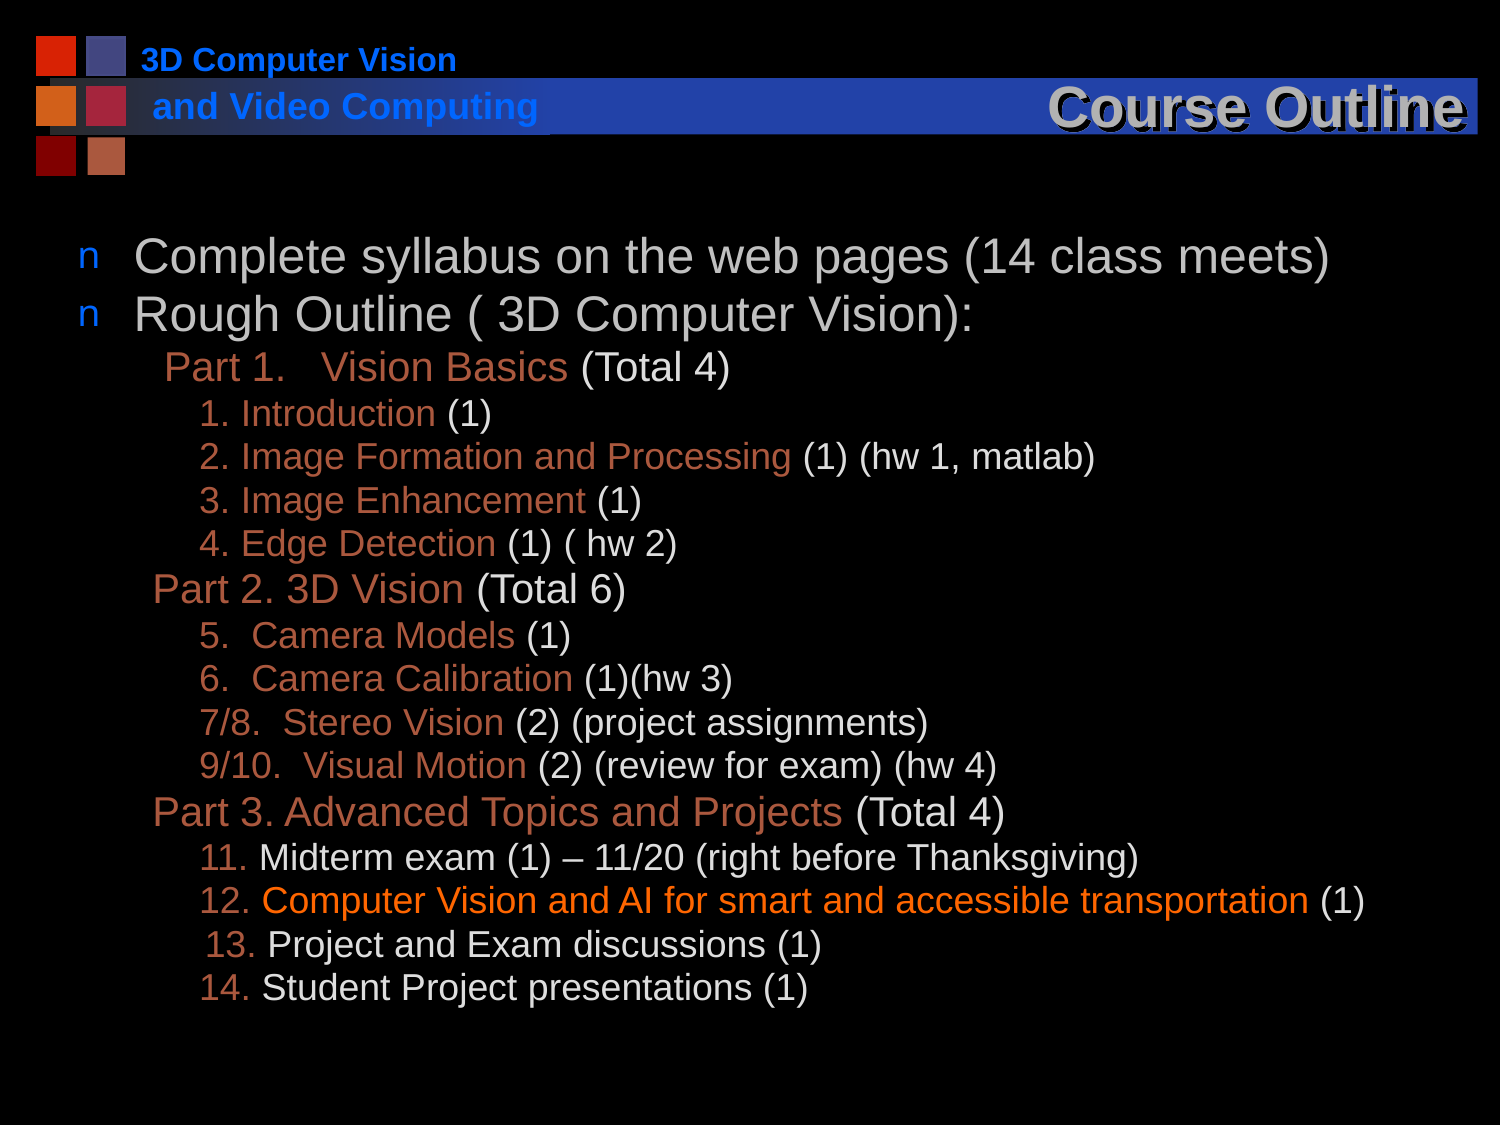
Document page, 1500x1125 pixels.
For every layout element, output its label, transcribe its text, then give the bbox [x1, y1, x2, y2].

list Complete syllabus on the web pages (14 class meets) Rough Outline ( 3D Computer Vision): Part 1. Vision Basics (Total 4) 1. Introduction (1) 2. Image Formation and Processing (1) (hw 1, matlab) 3. Image Enhancement (1) 4. Edge Detection (1) ( hw 2) Part 2. 3D Vision (Total 6) 5. Camera Models (1) 6. Camera Calibration (1)(hw 3) 7/8. Stereo Vision (2) (project assignments) 9/10. Visual Motion (2) (review for exam) (hw 4) Part 3. Advanced Topics and Projects (Total 4) 11. Midterm exam (1) – 11/20 (right before Thanksgiving) 12. Computer Vision and AI for smart and accessible transportation (1) 13. Project and Exam discussions (1) 14. Student Project presentations (1) [61, 227, 1500, 1048]
title Course Outline [1011, 46, 1500, 148]
